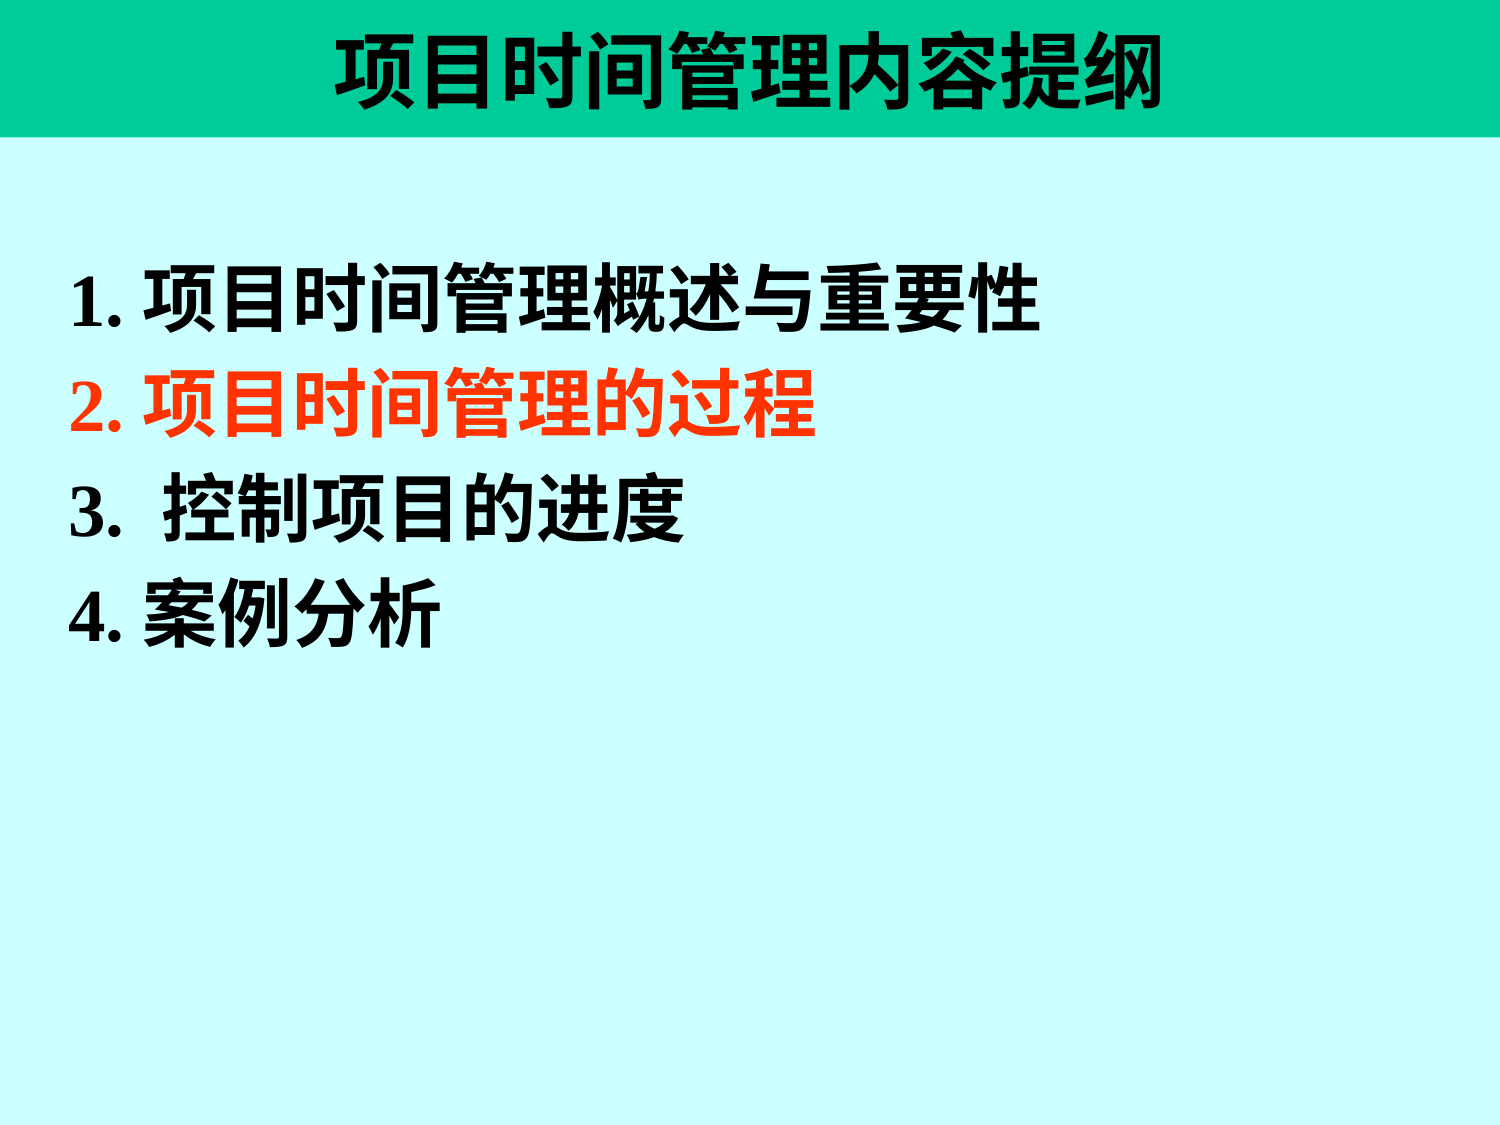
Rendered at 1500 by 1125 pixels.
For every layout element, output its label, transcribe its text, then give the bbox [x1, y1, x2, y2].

list 1.项目时间管理概述与重要性 2.项目时间管理的过程 3. 控制项目的进度 4.案例分析 [53, 243, 1454, 693]
title 项目时间管理内容提纲 [0, 0, 1500, 138]
